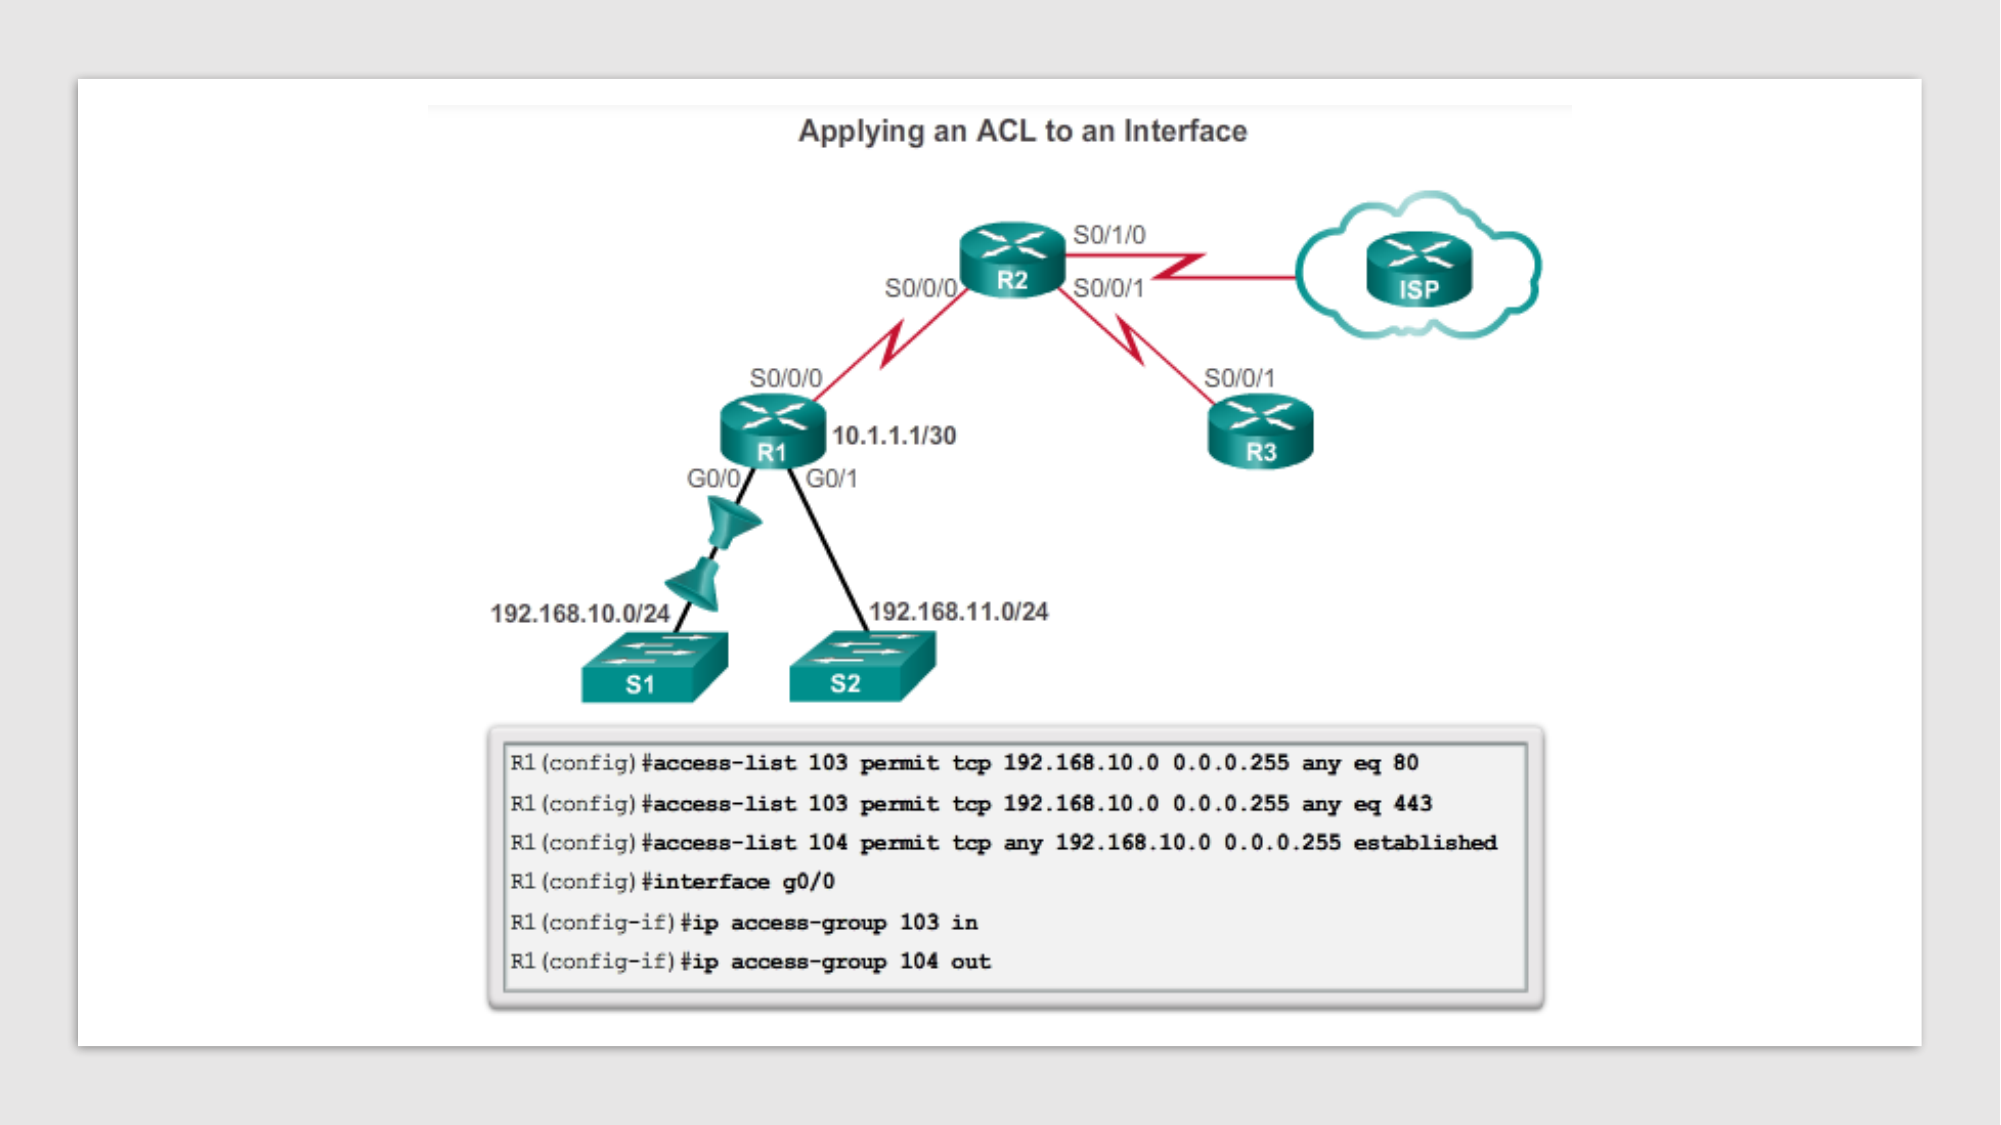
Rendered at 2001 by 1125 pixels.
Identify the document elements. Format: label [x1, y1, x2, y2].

text_box [77, 78, 1923, 1047]
picture [428, 105, 1572, 1020]
text_box [0, 0, 2000, 1125]
